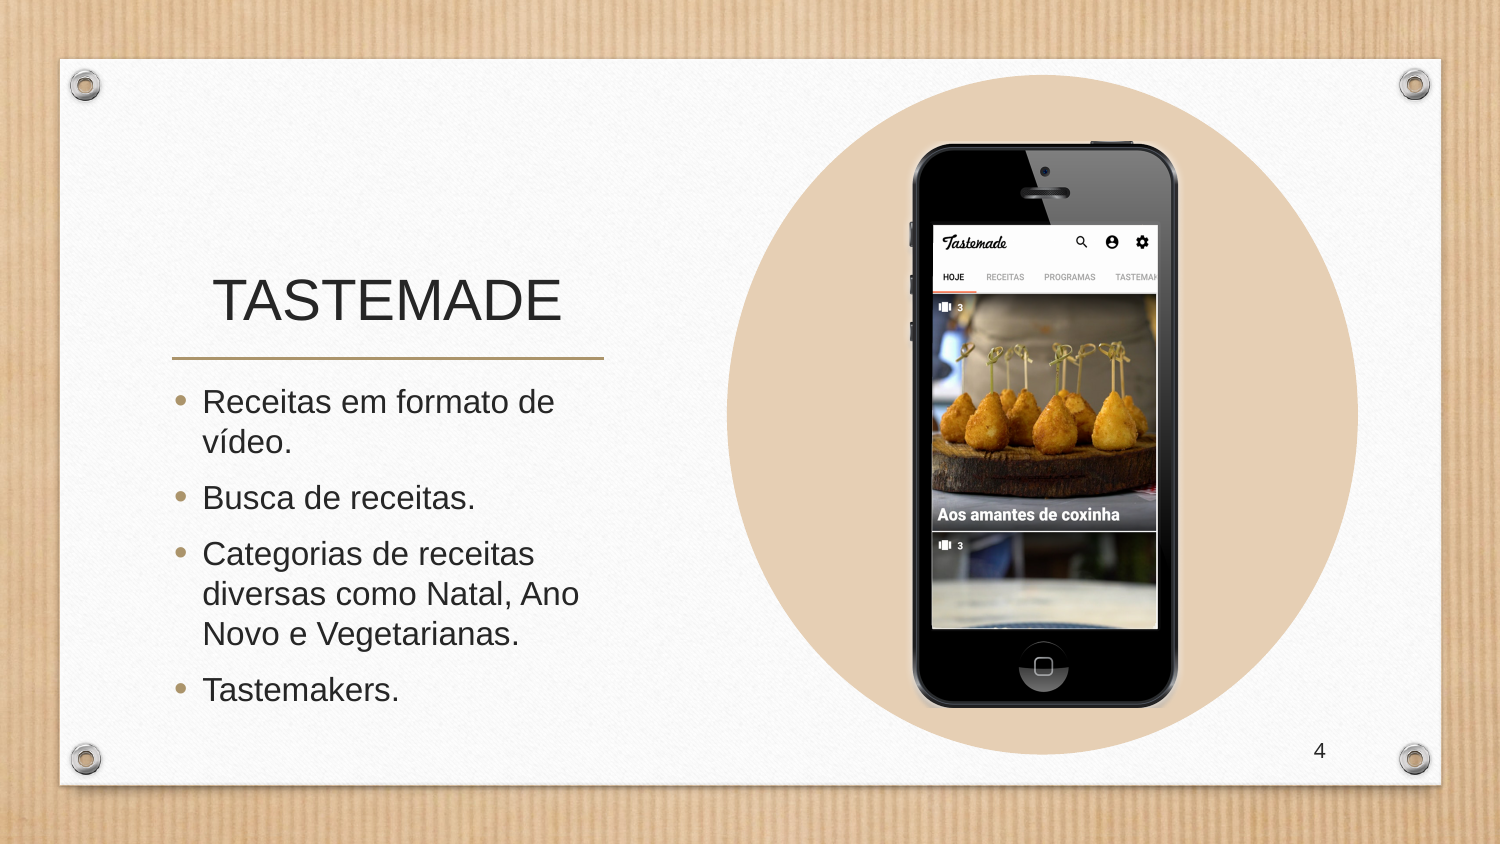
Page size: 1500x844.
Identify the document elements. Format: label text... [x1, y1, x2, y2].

text_box [725, 142, 852, 688]
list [852, 120, 1456, 724]
text_box [908, 724, 1177, 756]
list Receitas em formato de vídeo. Busca de receitas. Categorias de receitas diversas como Natal, Ano Novo e Vegetarianas. Tastemakers. [159, 372, 617, 673]
title TASTEMADE [159, 170, 617, 340]
picture [0, 0, 1500, 844]
text_box [882, 73, 1202, 120]
slide_number 4 [1273, 734, 1341, 769]
